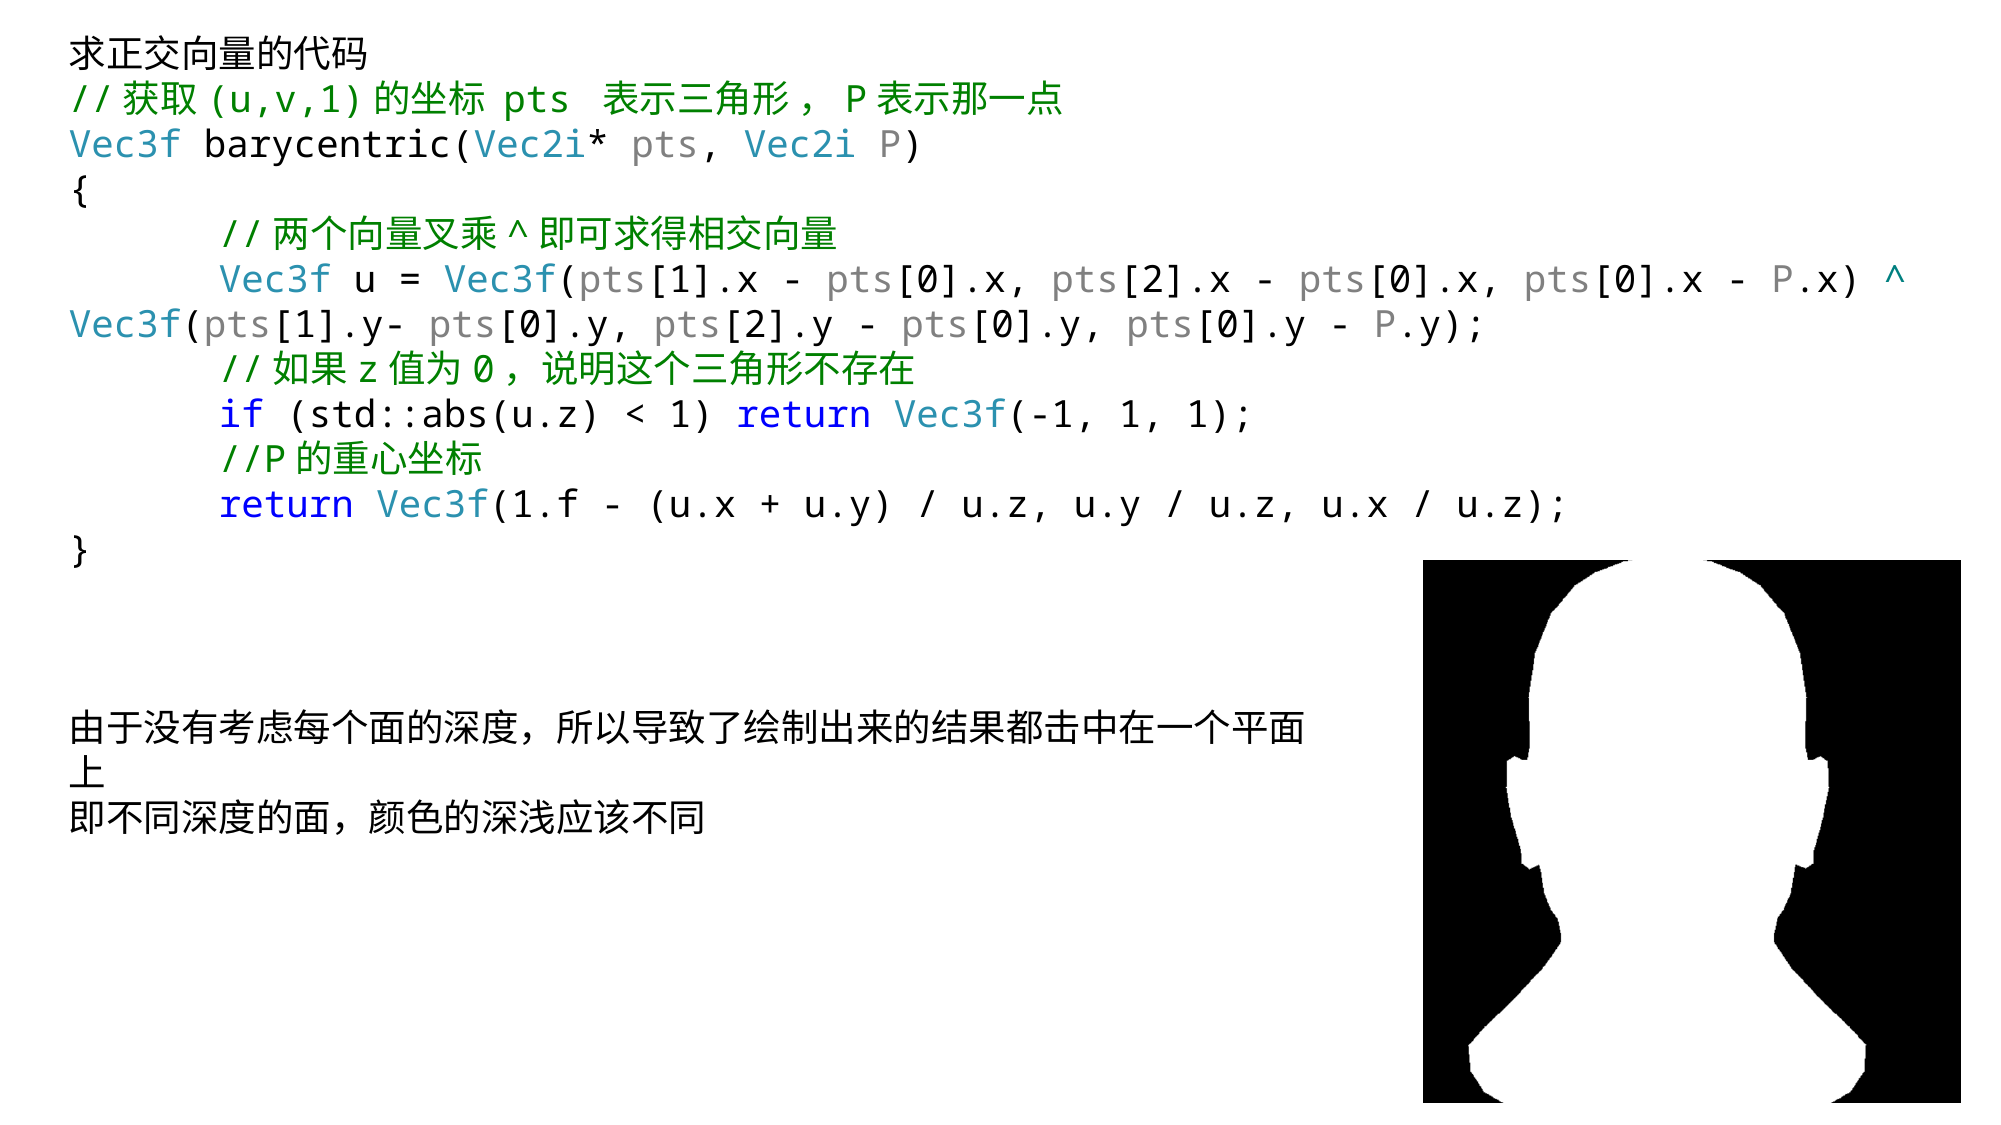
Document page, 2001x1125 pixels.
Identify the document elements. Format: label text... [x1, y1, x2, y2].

picture [1423, 560, 1961, 1103]
text_box 由于没有考虑每个面的深度，所以导致了绘制出来的结果都击中在一个平面上 即不同深度的面，颜色的深浅应该不同 [54, 696, 1343, 847]
text_box 求正交向量的代码 //获取(u,v,1)的坐标 pts 表示三角形 ，P表示那一点 Vec3f barycentric(Vec2i* pts, Vec2i P) { //两个向量叉乘^即可求得相交向量 Vec3f u = Vec3f(pts[1].x - pts[0].x, pts[2].x - pts[0].x, pts[0].x - P.x) ^ Vec3f(pts[1].y- pts[0].y, pts[2].y - pts[0].y, pts[0].y - P.y); //如果z值为0，说明这个三角形不存在 if (std::abs(u.z) < 1) return Vec3f(-1, 1, 1); //P的重心坐标 return Vec3f(1.f - (u.x + u.y) / u.z, u.y / u.z, u.x / u.z); } [54, 22, 1961, 578]
